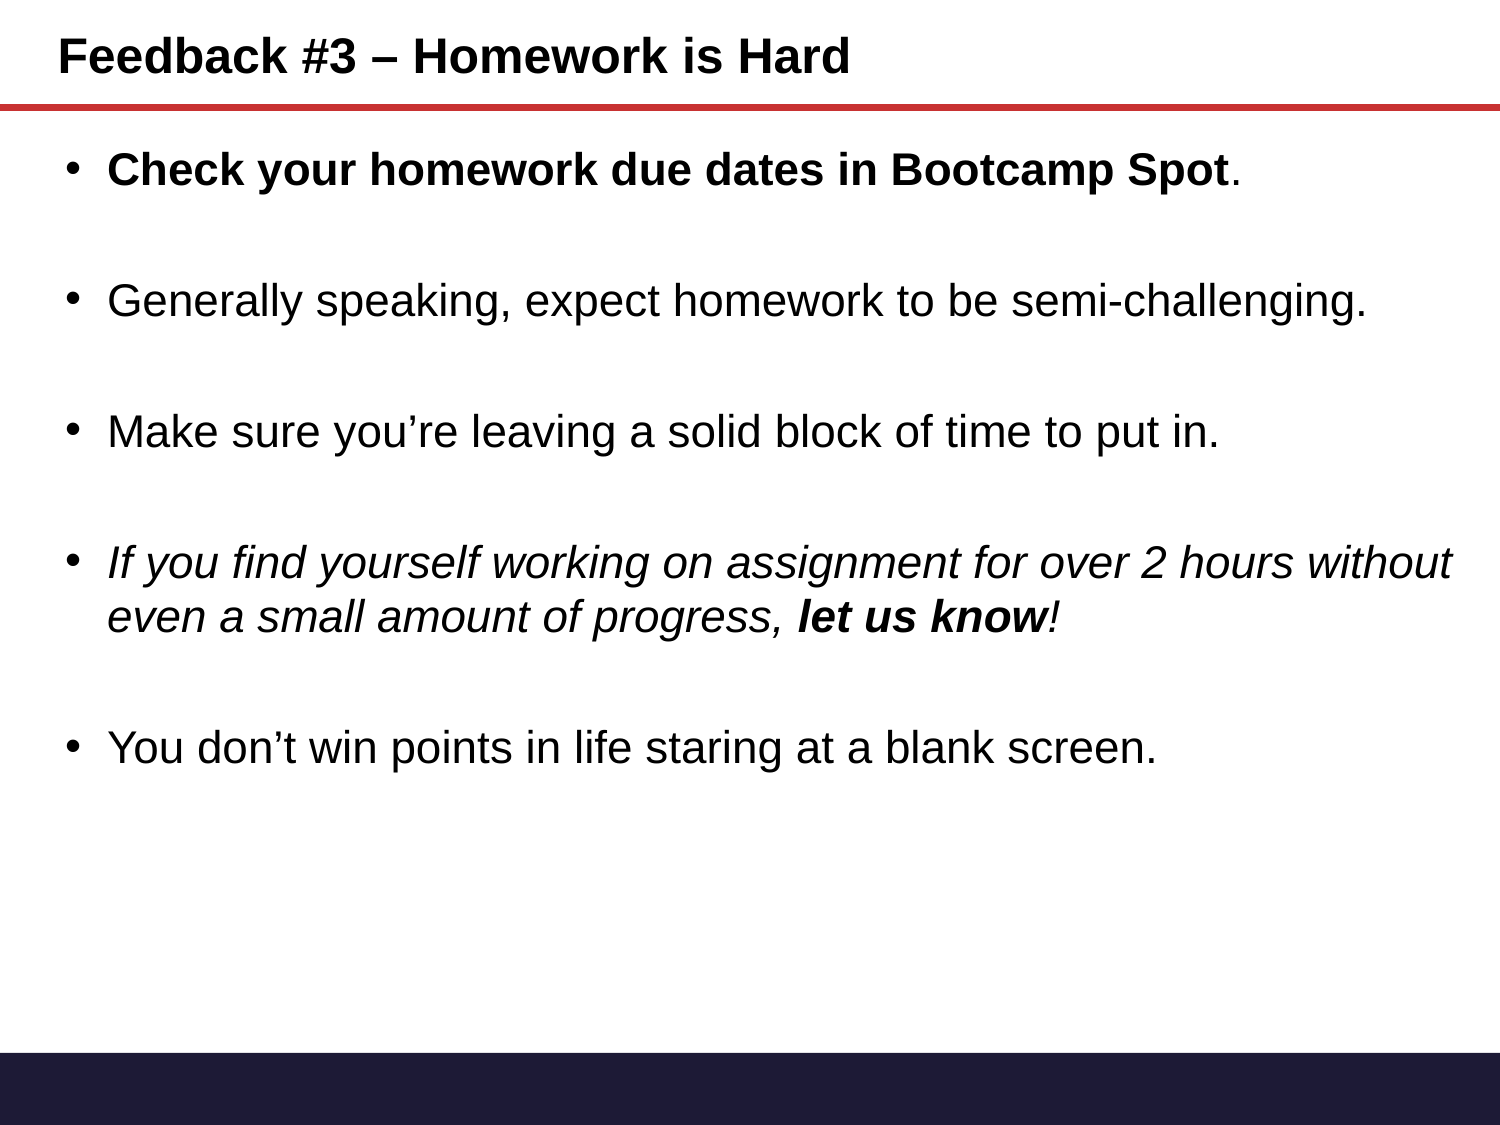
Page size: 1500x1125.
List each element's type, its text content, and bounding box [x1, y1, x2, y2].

text_box Feedback #3 – Homework is Hard [50, 16, 1150, 91]
text_box Check your homework due dates in Bootcamp Spot. Generally speaking, expect homework to be semi-challenging. Make sure you’re leaving a solid block of time to put in. If you find yourself working on assignment for over 2 hours without even a small amount of progress, let us know! You don’t win points in life staring at a blank screen. [49, 124, 1484, 788]
